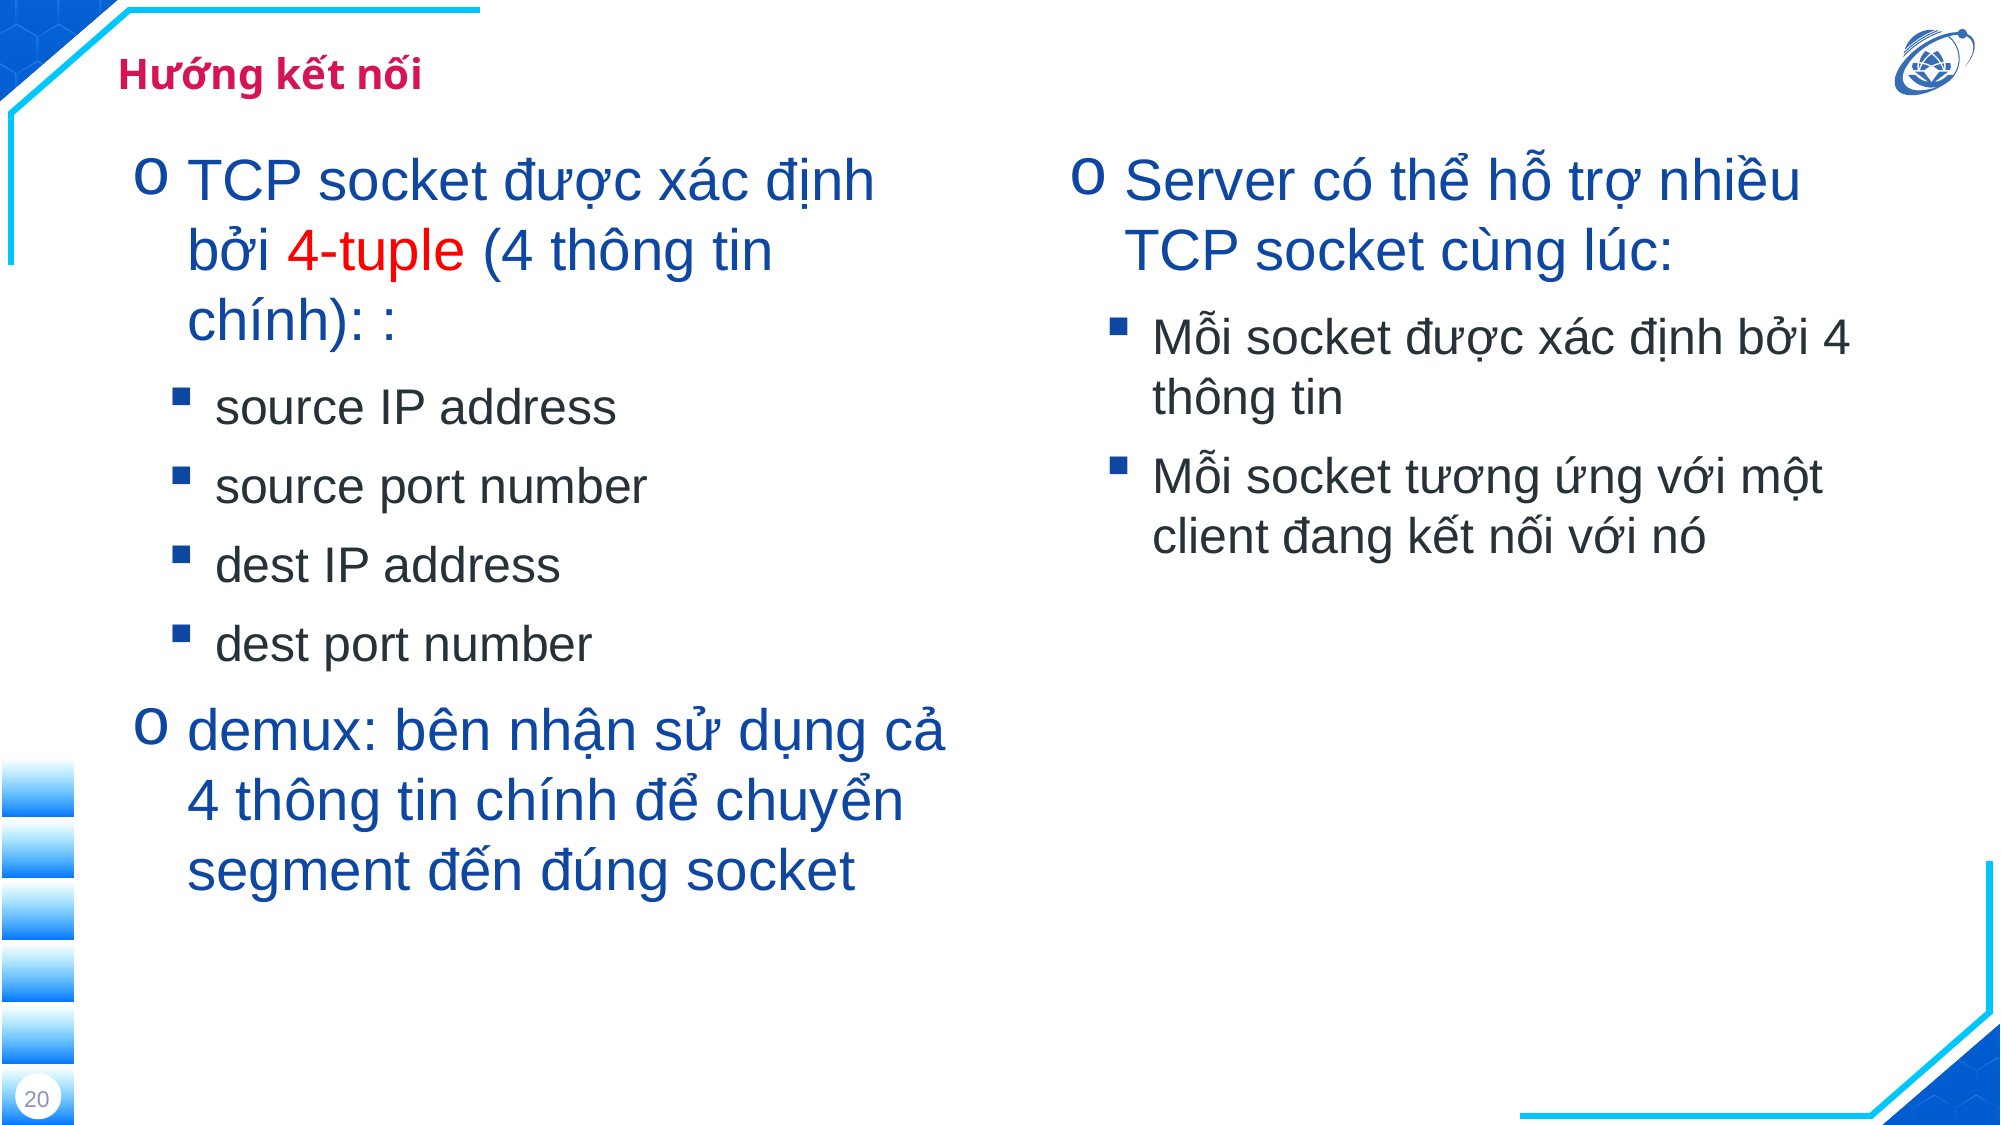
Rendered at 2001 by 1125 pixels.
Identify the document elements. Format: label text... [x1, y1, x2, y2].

list TCP socket được xác định bởi 4-tuple (4 thông tin chính): : source IP address source port number dest IP address dest port number demux: bên nhận sử dụng cả 4 thông tin chính để chuyển segment đến đúng socket [116, 134, 982, 1046]
title Hướng kết nối [117, 28, 1863, 106]
list Server có thể hỗ trợ nhiều TCP socket cùng lúc: Mỗi socket được xác định bởi 4 thông tin Mỗi socket tương ứng với một client đang kết nối với nó [1053, 134, 1919, 1046]
list [1903, 50, 1910, 58]
slide_number 20 [0, 1075, 117, 1122]
